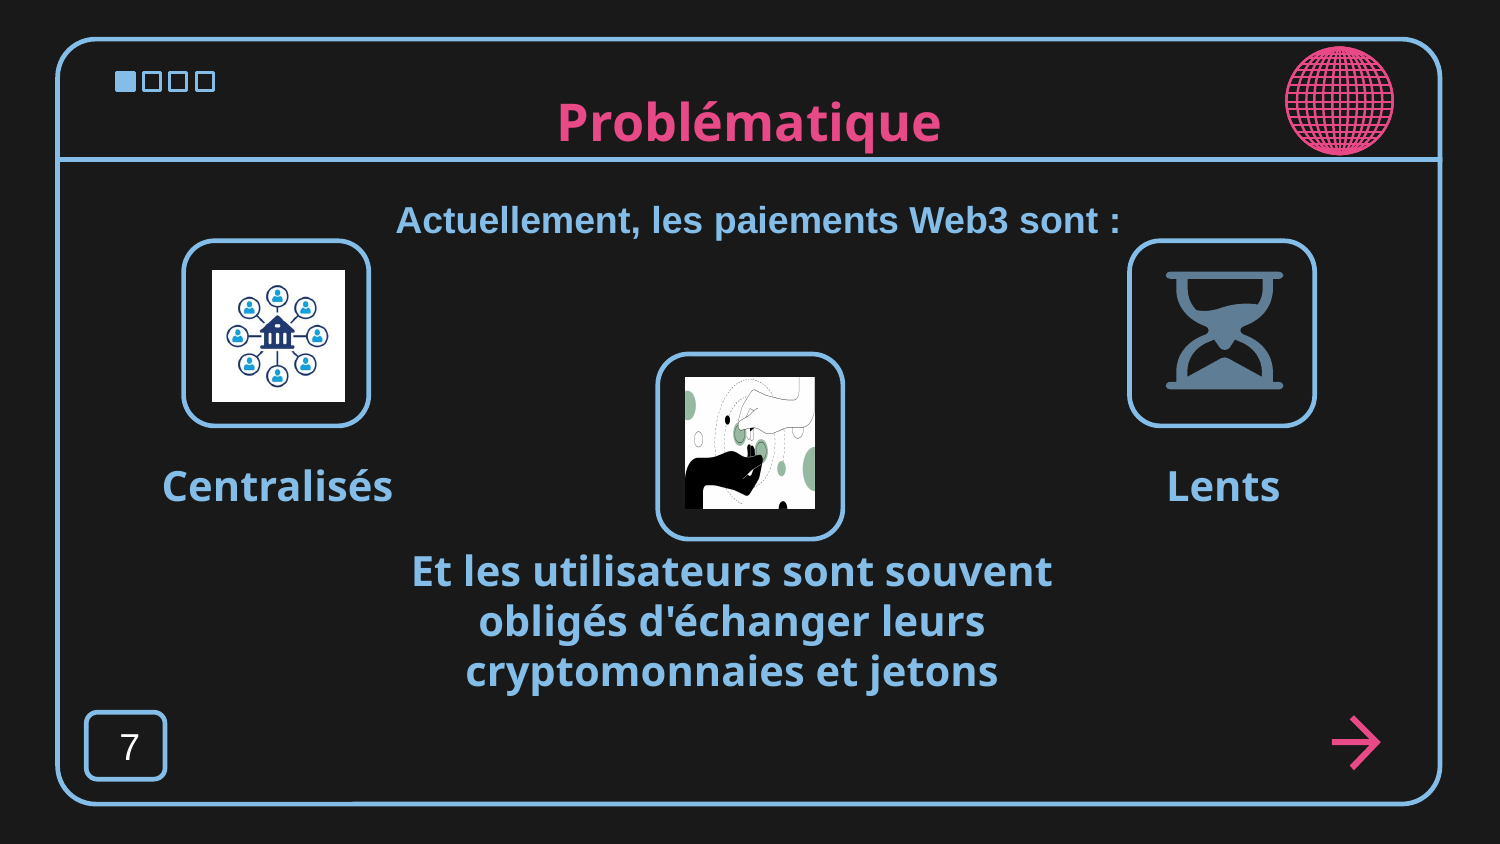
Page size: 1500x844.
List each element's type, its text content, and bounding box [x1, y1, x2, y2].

text_box [657, 353, 843, 540]
text_box Centralisés [118, 441, 437, 528]
text_box [1165, 271, 1284, 390]
text_box Et les utilisateurs sont souvent obligés d'échanger leurs cryptomonnaies et jetons [330, 555, 1134, 685]
text_box [1129, 240, 1315, 426]
text_box [1331, 715, 1381, 771]
picture [684, 377, 815, 510]
picture [212, 269, 346, 402]
text_box [183, 240, 369, 426]
text_box Lents [1063, 441, 1383, 528]
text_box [1285, 46, 1394, 155]
text_box [86, 712, 94, 779]
text_box Actuellement, les paiements Web3 sont : [368, 188, 1149, 246]
text_box Problématique [118, 72, 1382, 167]
text_box 7 [94, 712, 166, 780]
